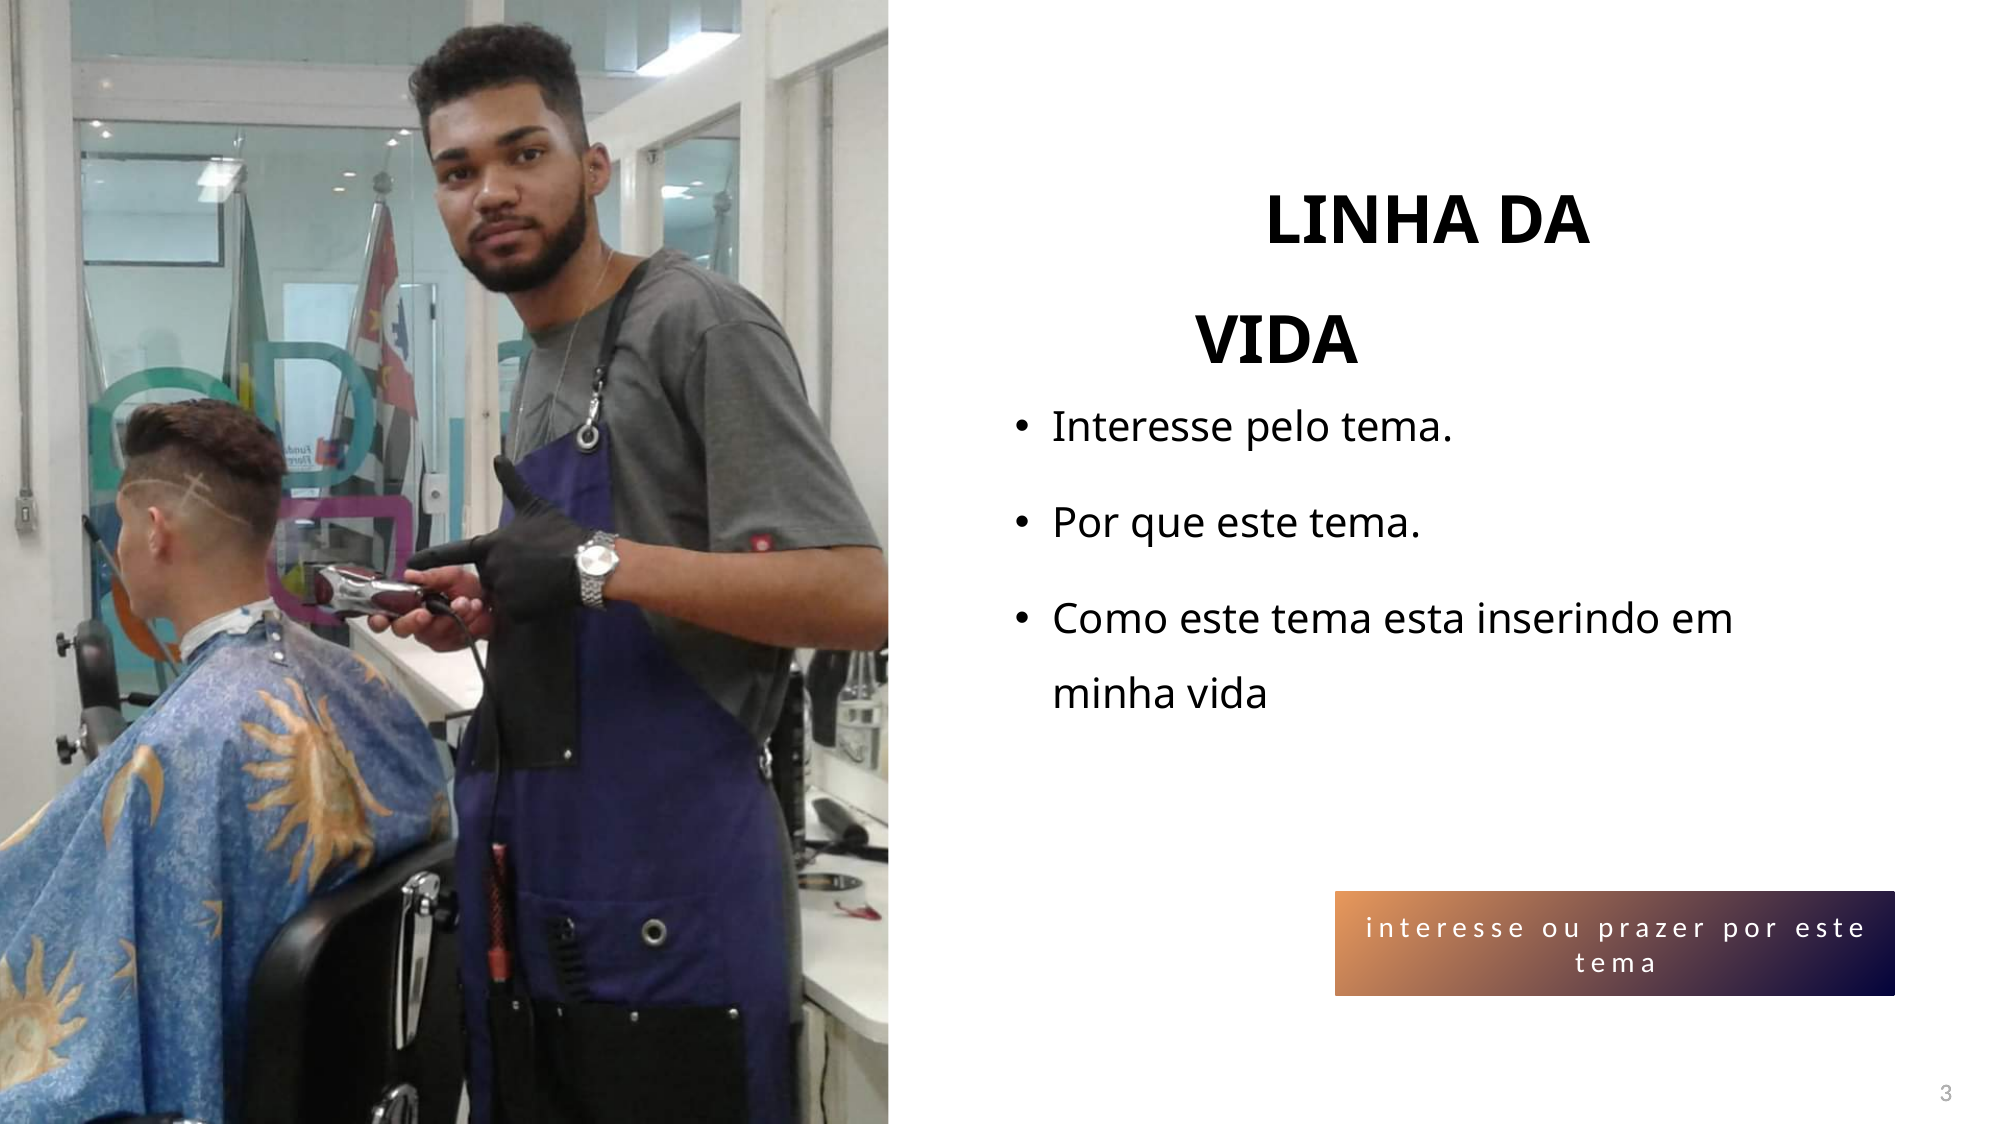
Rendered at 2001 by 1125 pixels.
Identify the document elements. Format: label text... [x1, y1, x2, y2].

title Linha da vida [1180, 129, 1714, 234]
picture [0, 0, 889, 1124]
list Interesse pelo tema. Por que este tema. Como este tema esta inserindo em minha vida [999, 367, 1763, 732]
slide_number 3 [1894, 1061, 1968, 1121]
list interesse ou prazer por este tema [1335, 891, 1895, 996]
